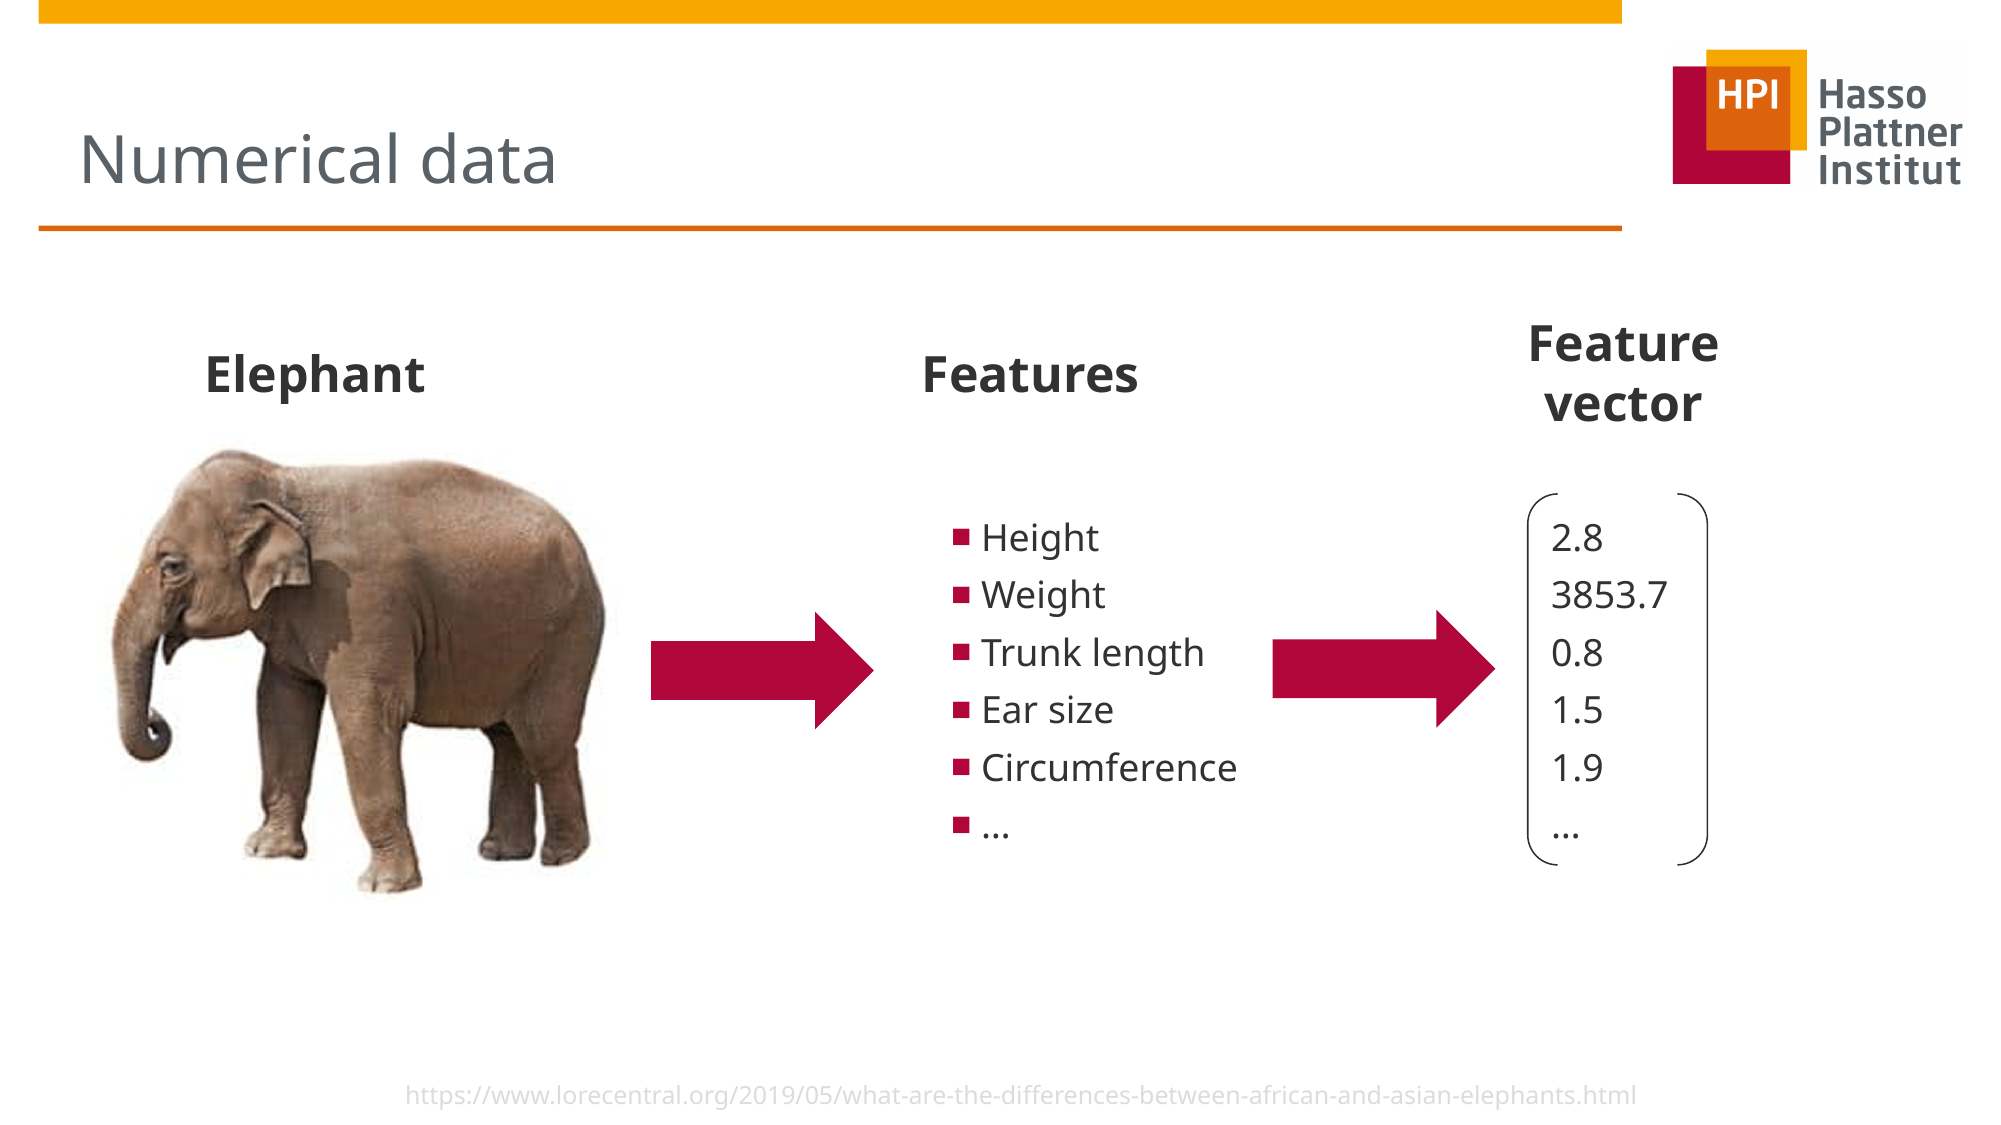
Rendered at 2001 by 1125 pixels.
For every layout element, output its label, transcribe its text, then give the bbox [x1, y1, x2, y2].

text_box [1526, 493, 1709, 866]
text_box Features [921, 342, 1252, 413]
picture [1669, 44, 1969, 189]
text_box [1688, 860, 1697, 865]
text_box https://www.lorecentral.org/2019/05/what-are-the-differences-between-african-and-asian-elephants.html [405, 1079, 2000, 1105]
text_box Feature vector [1459, 311, 1789, 382]
text_box Height Weight Trunk length Ear size Circumference … [951, 513, 1333, 885]
picture [98, 432, 641, 905]
text_box Elephant [204, 342, 534, 413]
text_box [649, 609, 876, 732]
title Numerical data [78, 23, 1583, 227]
text_box [1270, 607, 1498, 730]
